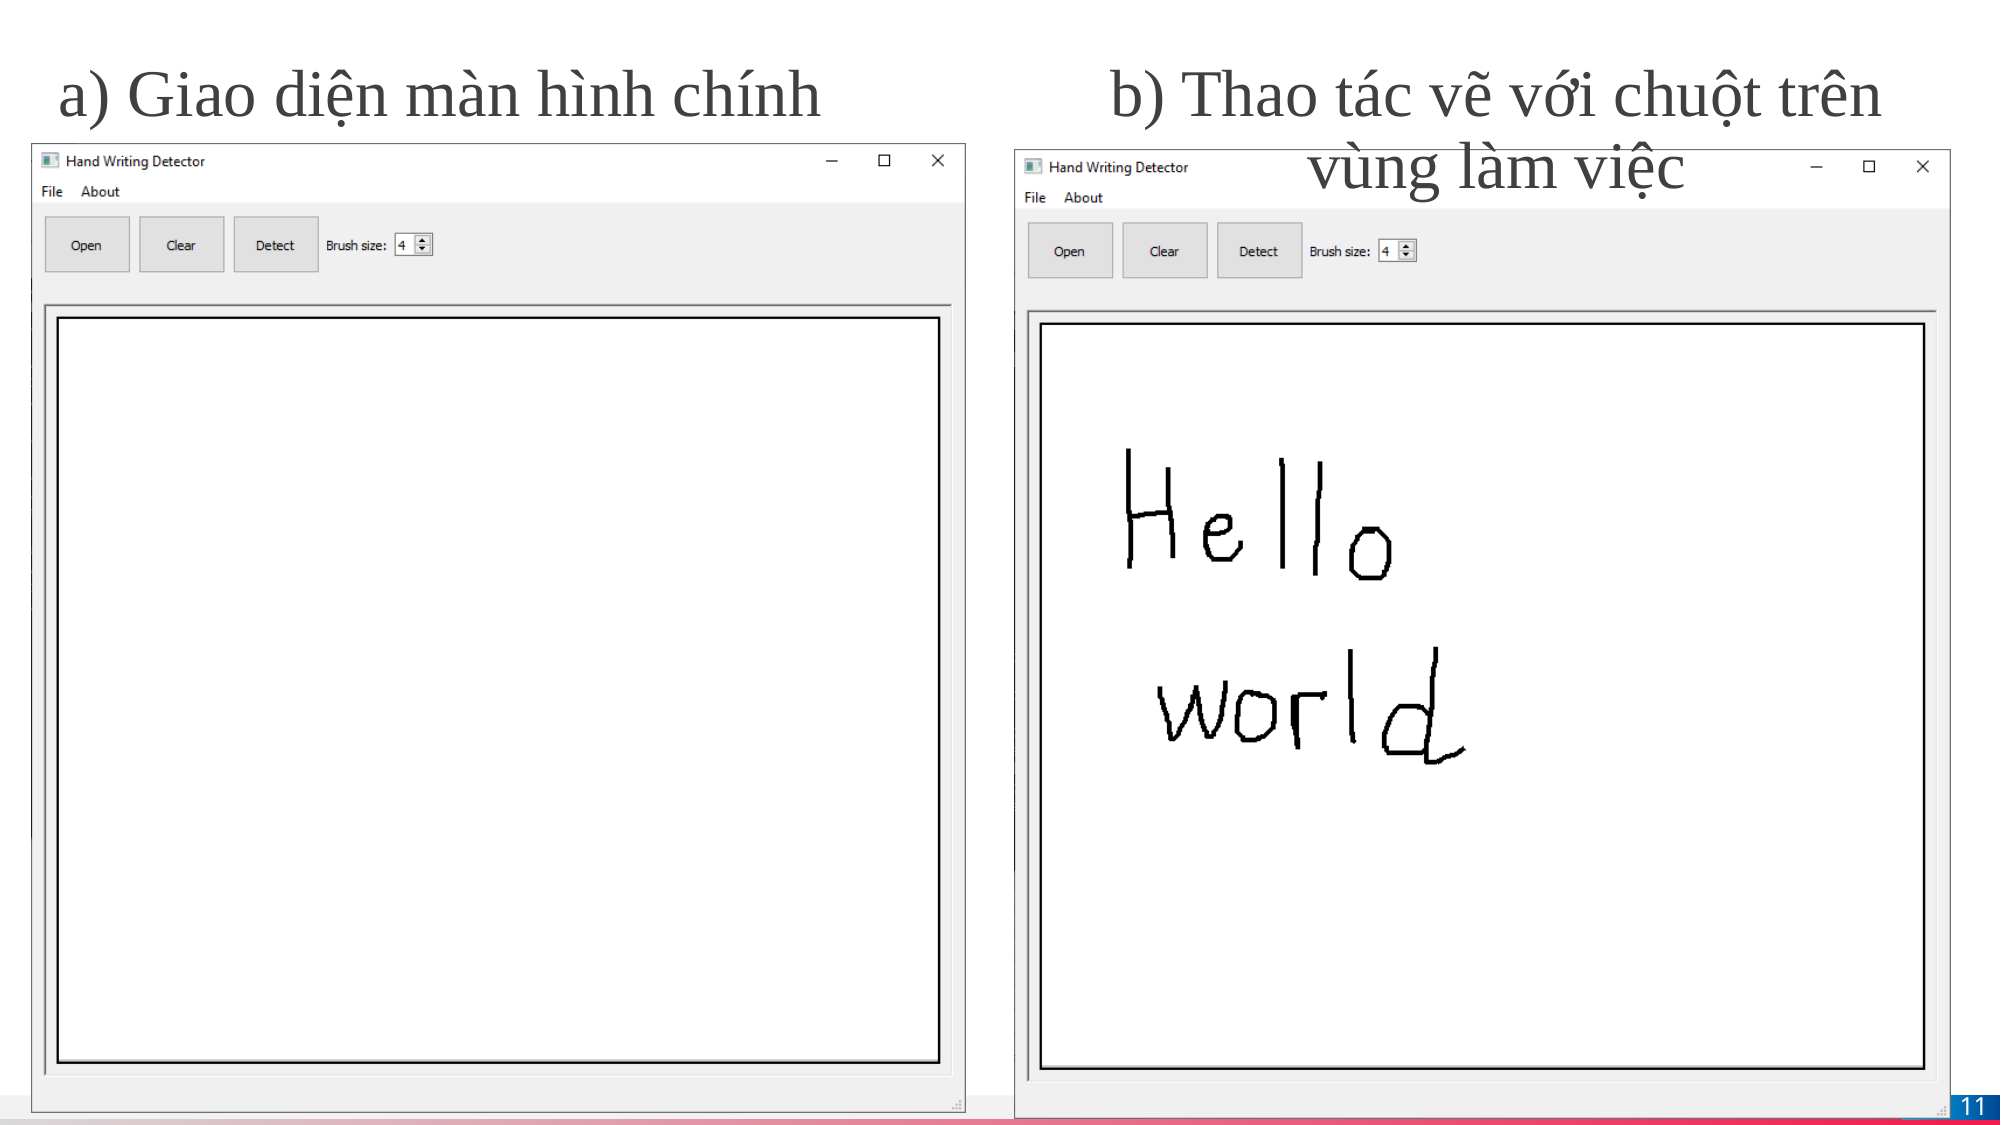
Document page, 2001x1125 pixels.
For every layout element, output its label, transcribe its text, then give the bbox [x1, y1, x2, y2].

list b) Thao tác vẽ với chuột trên vùng làm việc [1092, 59, 1902, 117]
picture [1014, 149, 1951, 1120]
title a) Giao diện màn hình chính [59, 59, 941, 143]
slide_number 11 [1951, 1095, 2000, 1120]
picture [31, 143, 966, 1113]
